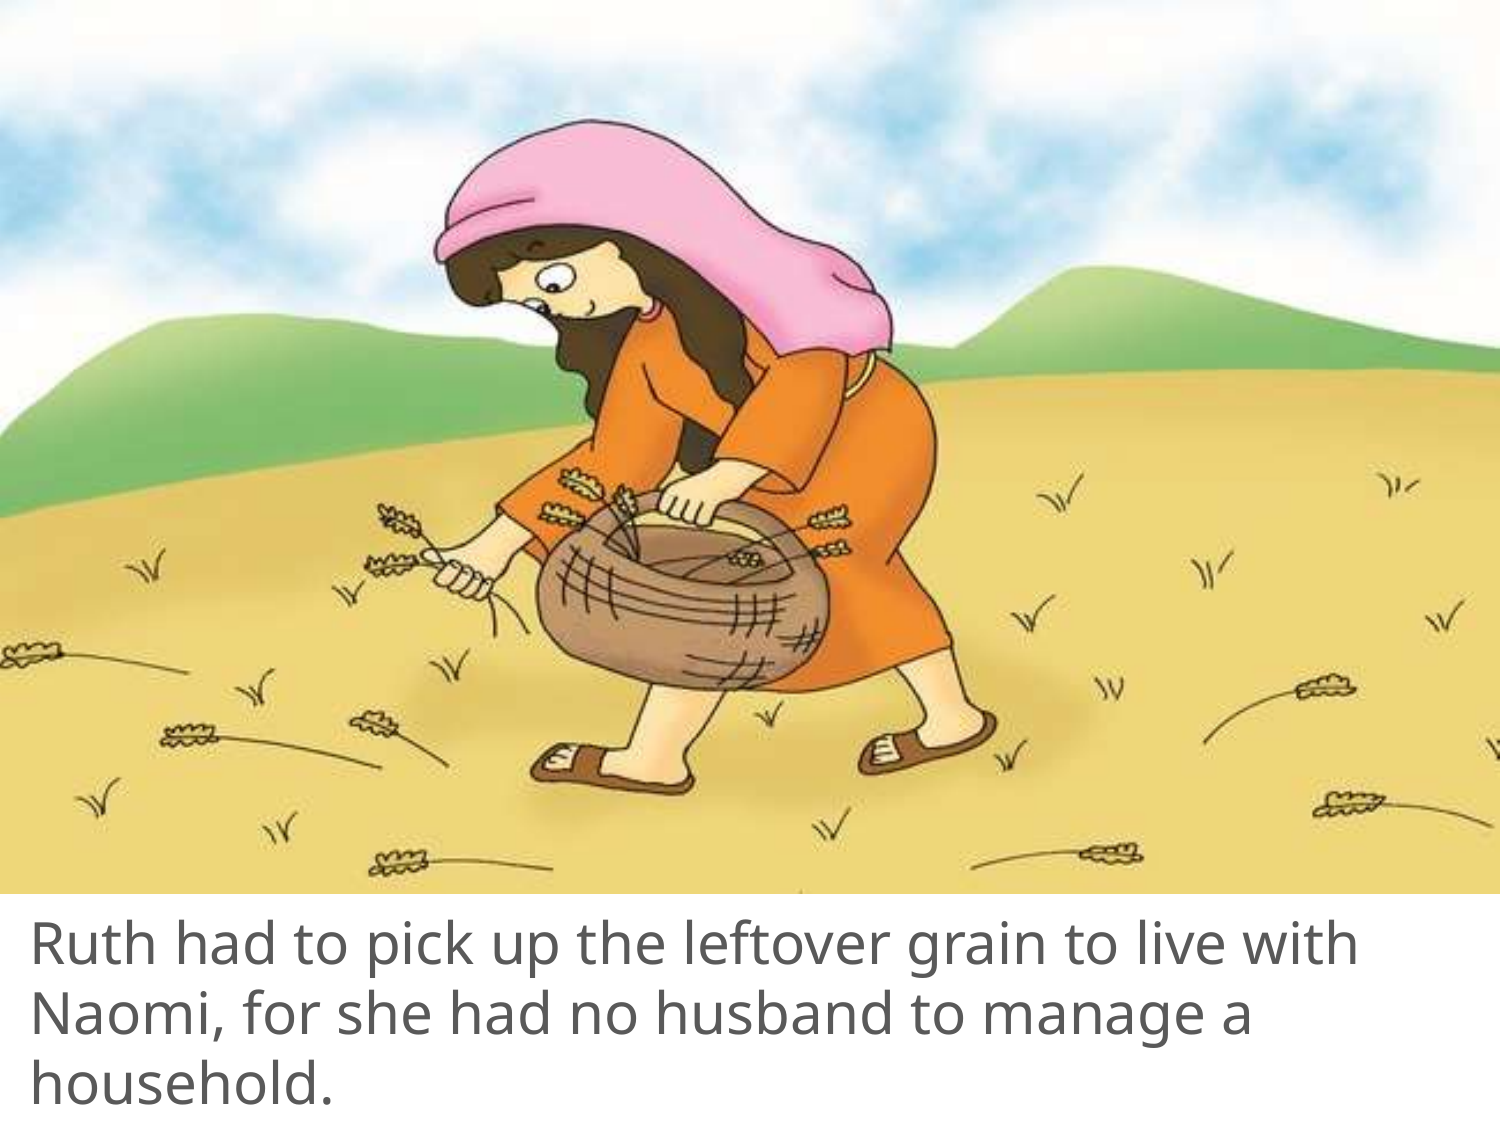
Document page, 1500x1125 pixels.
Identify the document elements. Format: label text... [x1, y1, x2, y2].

text_box Ruth had to pick up the leftover grain to live with Naomi, for she had no husband to manage a household. [14, 902, 1486, 1124]
picture [0, 0, 1500, 894]
